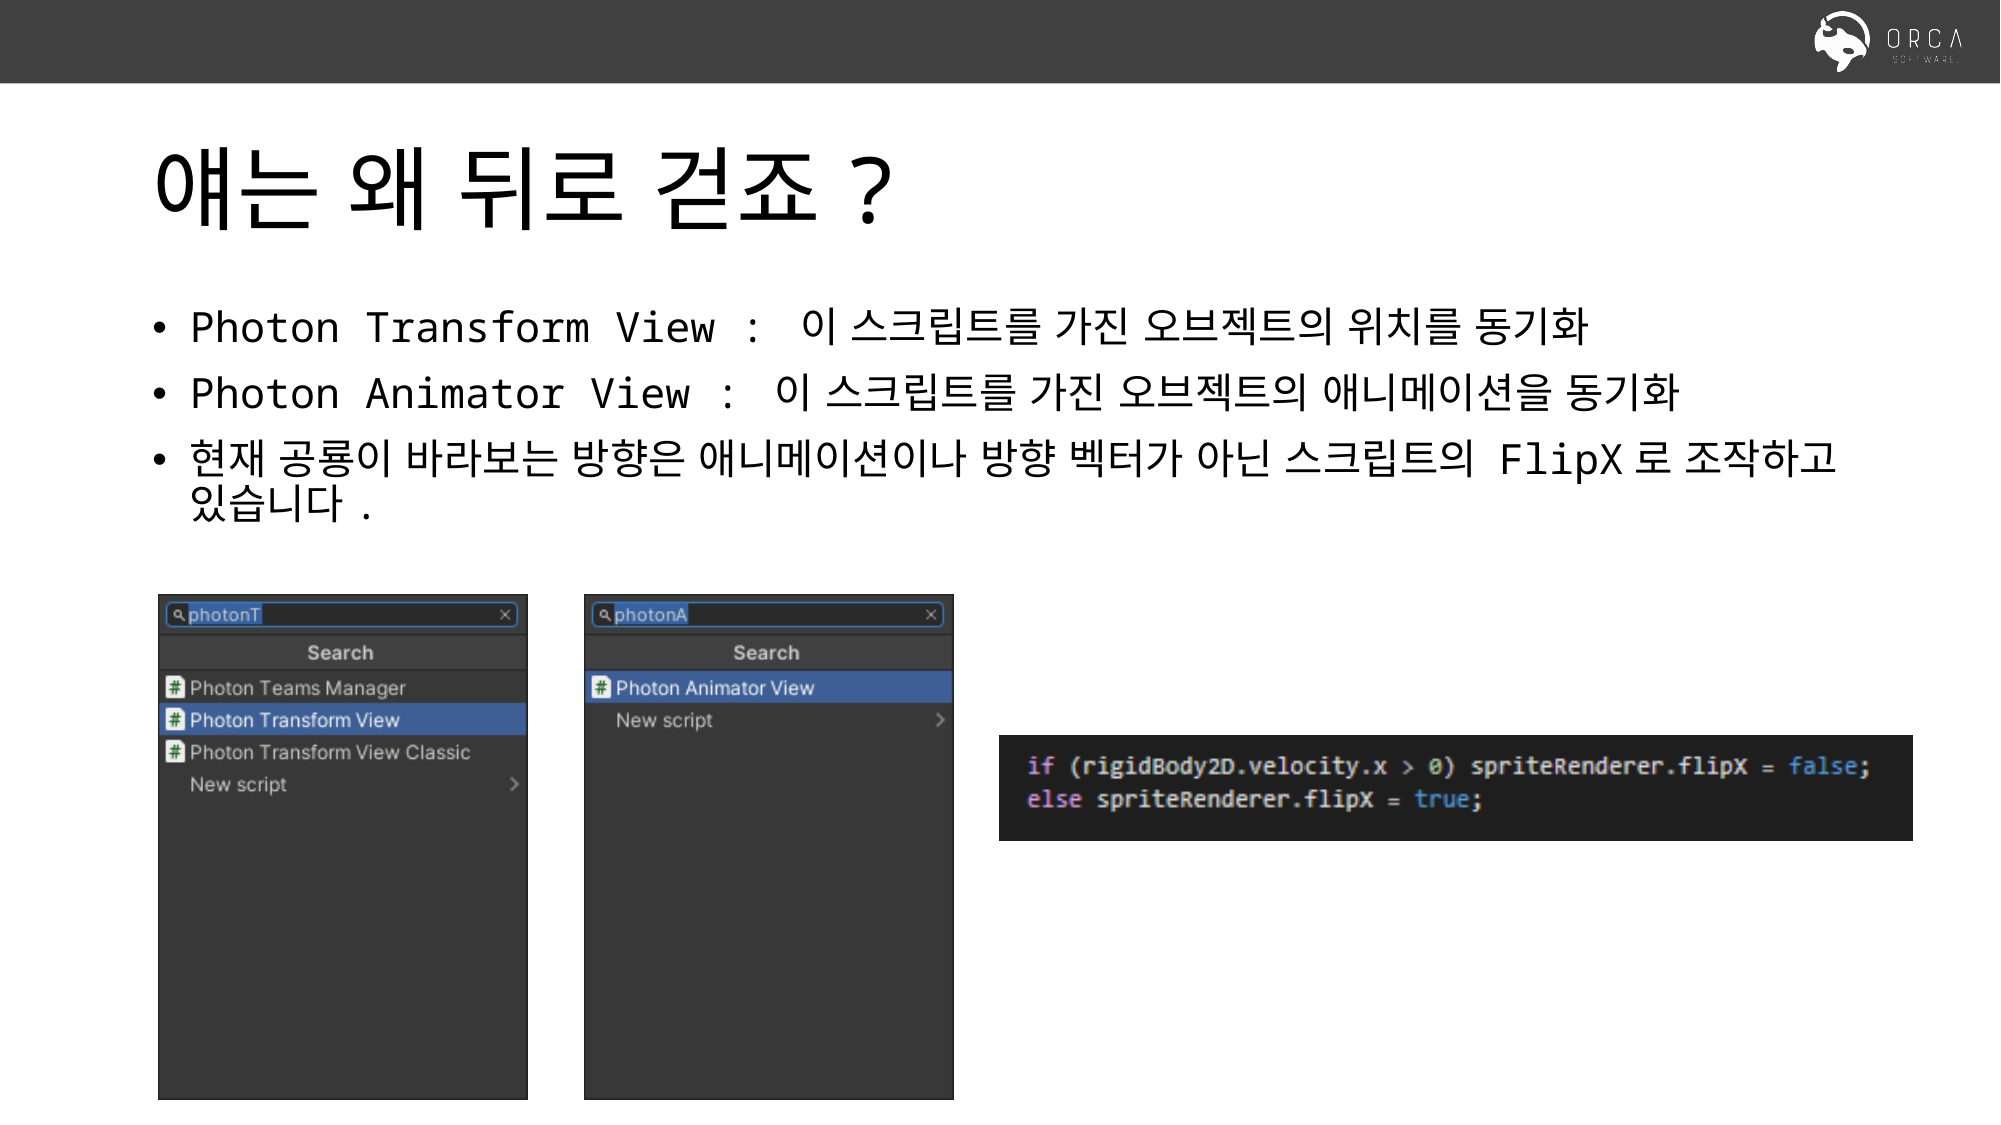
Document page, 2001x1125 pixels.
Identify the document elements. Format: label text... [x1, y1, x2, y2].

picture [584, 594, 954, 1100]
picture [158, 594, 528, 1100]
picture [999, 735, 1913, 841]
title 얘는 왜 뒤로 걷죠? [137, 109, 1863, 278]
list Photon Transform View : 이 스크립트를 가진 오브젝트의 위치를 동기화 Photon Animator View : 이 스크립트를 가진 오브젝트의 애니메이션을 동기화 현재 공룡이 바라보는 방향은 애니메이션이나 방향 벡터가 아닌 스크립트의 FlipX로 조작하고 있습니다. [137, 299, 1903, 1014]
